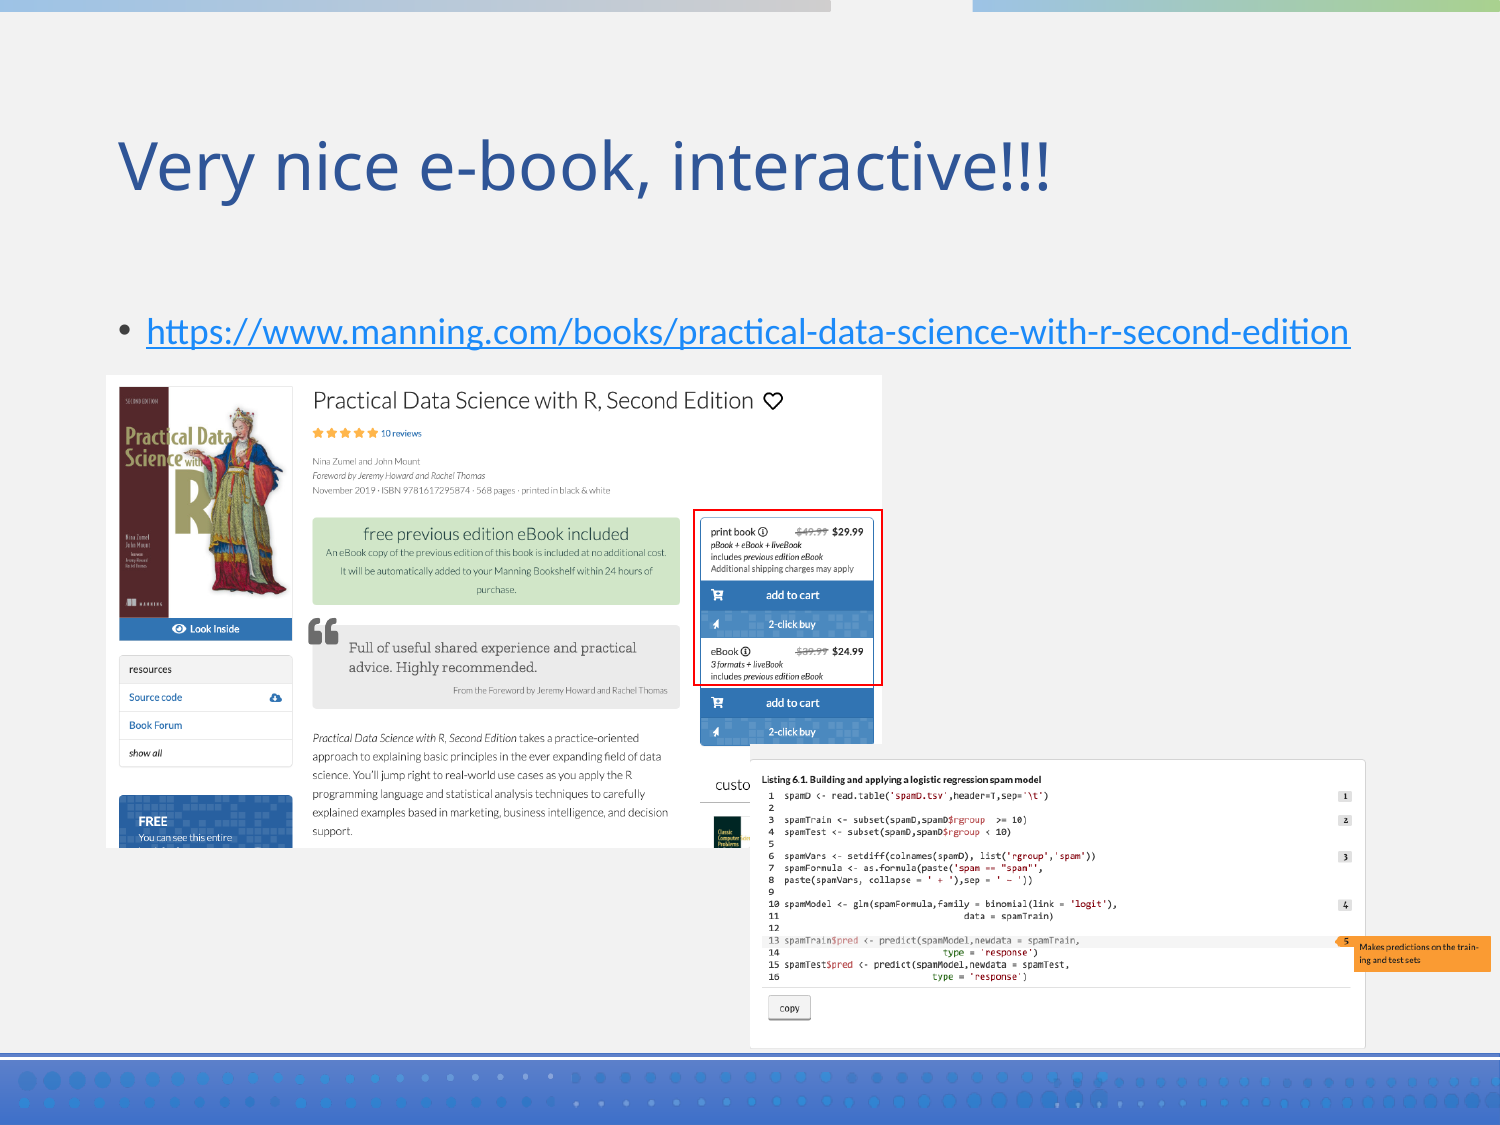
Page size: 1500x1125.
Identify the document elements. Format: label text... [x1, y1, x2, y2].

title Very nice e-book, interactive!!! [103, 59, 1397, 278]
list https://www.manning.com/books/practical-data-science-with-r-second-edition [103, 299, 1397, 451]
picture [106, 375, 1491, 1049]
